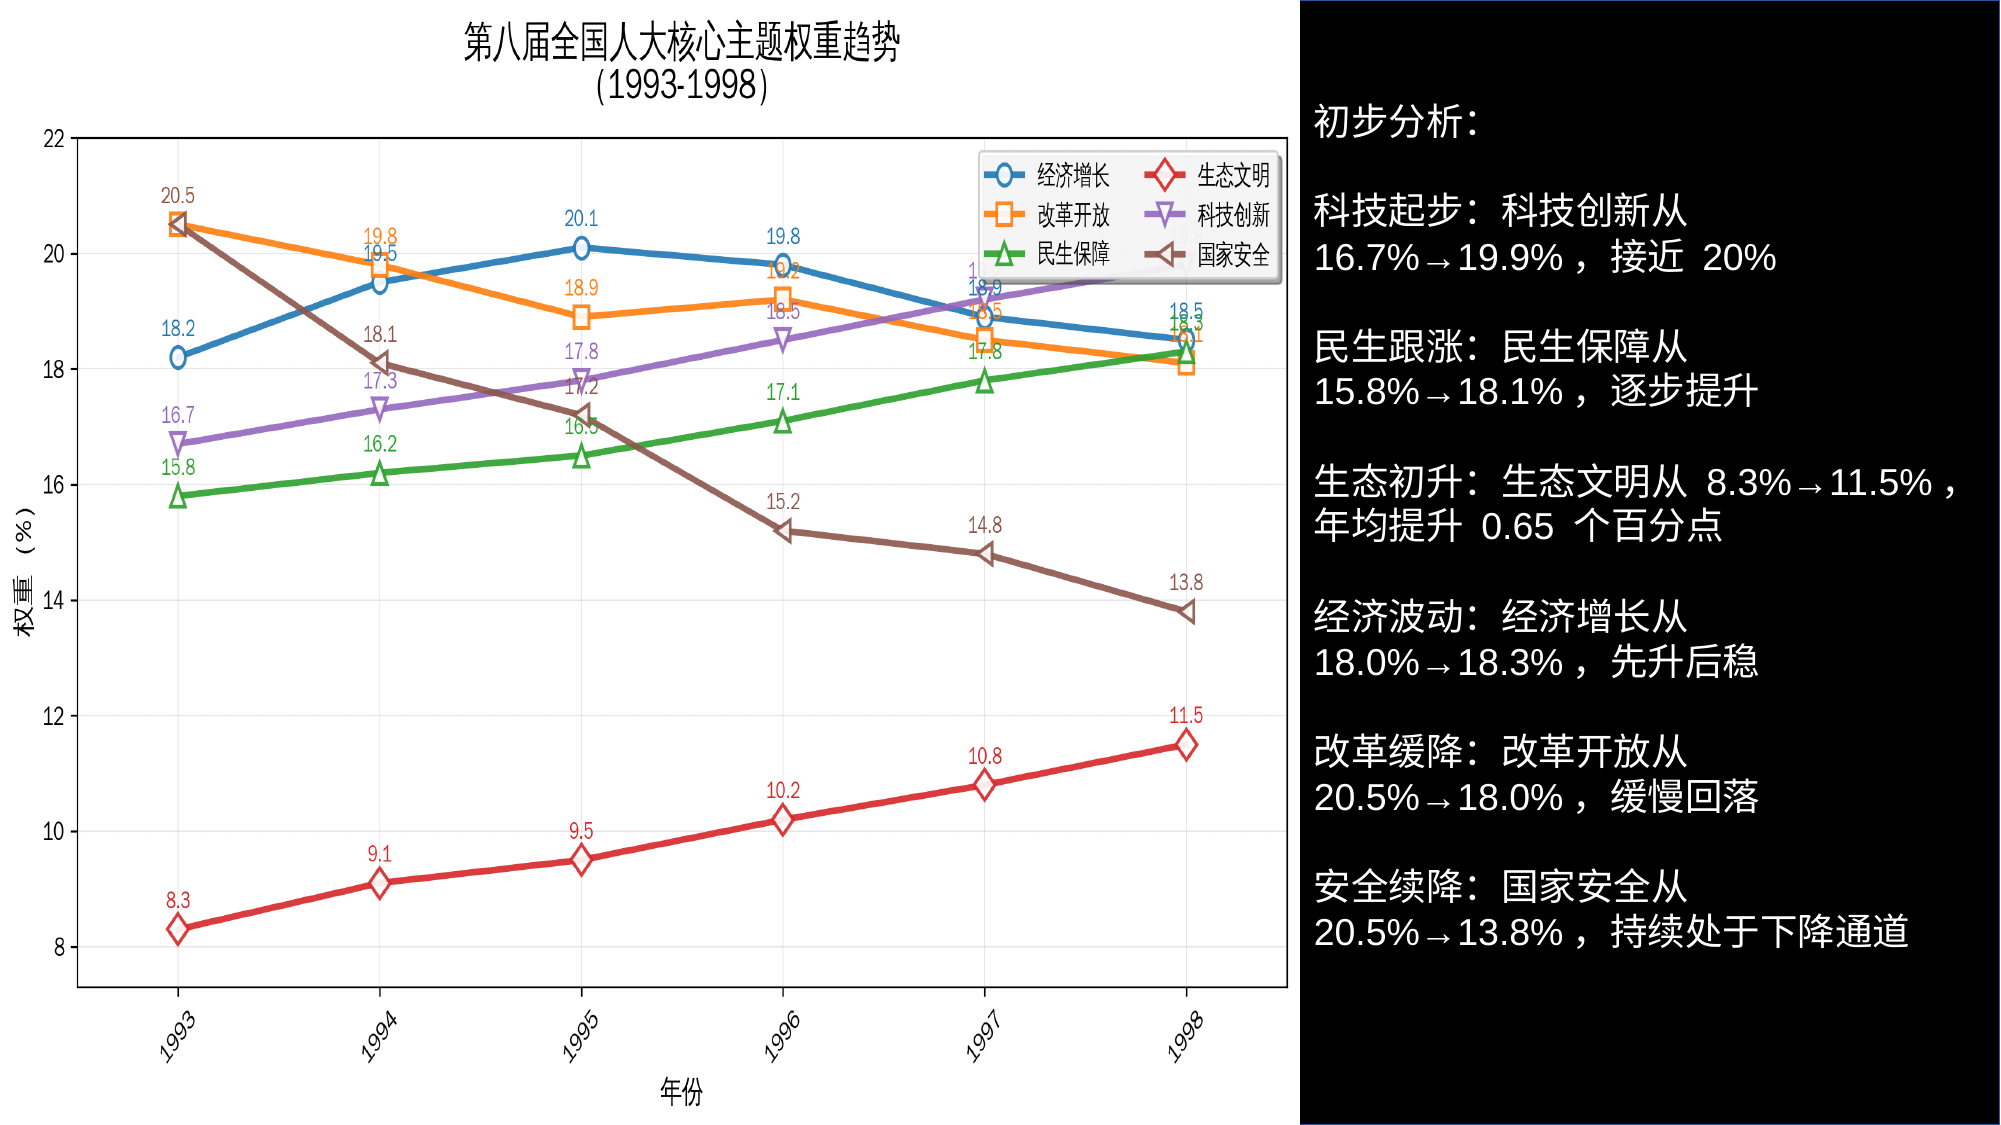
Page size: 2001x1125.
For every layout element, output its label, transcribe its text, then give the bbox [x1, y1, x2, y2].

picture [0, 0, 1300, 1125]
text_box 初步分析： 科技起步：科技创新从 16.7%→19.9%，接近 20% 民生跟涨：民生保障从 15.8%→18.1%，逐步提升 生态初升：生态文明从 8.3%→11.5%，年均提升 0.65 个百分点 经济波动：经济增长从 18.0%→18.3%，先升后稳 改革缓降：改革开放从 20.5%→18.0%，缓慢回落 安全续降：国家安全从 20.5%→13.8%，持续处于下降通道 [1300, 0, 2000, 1125]
